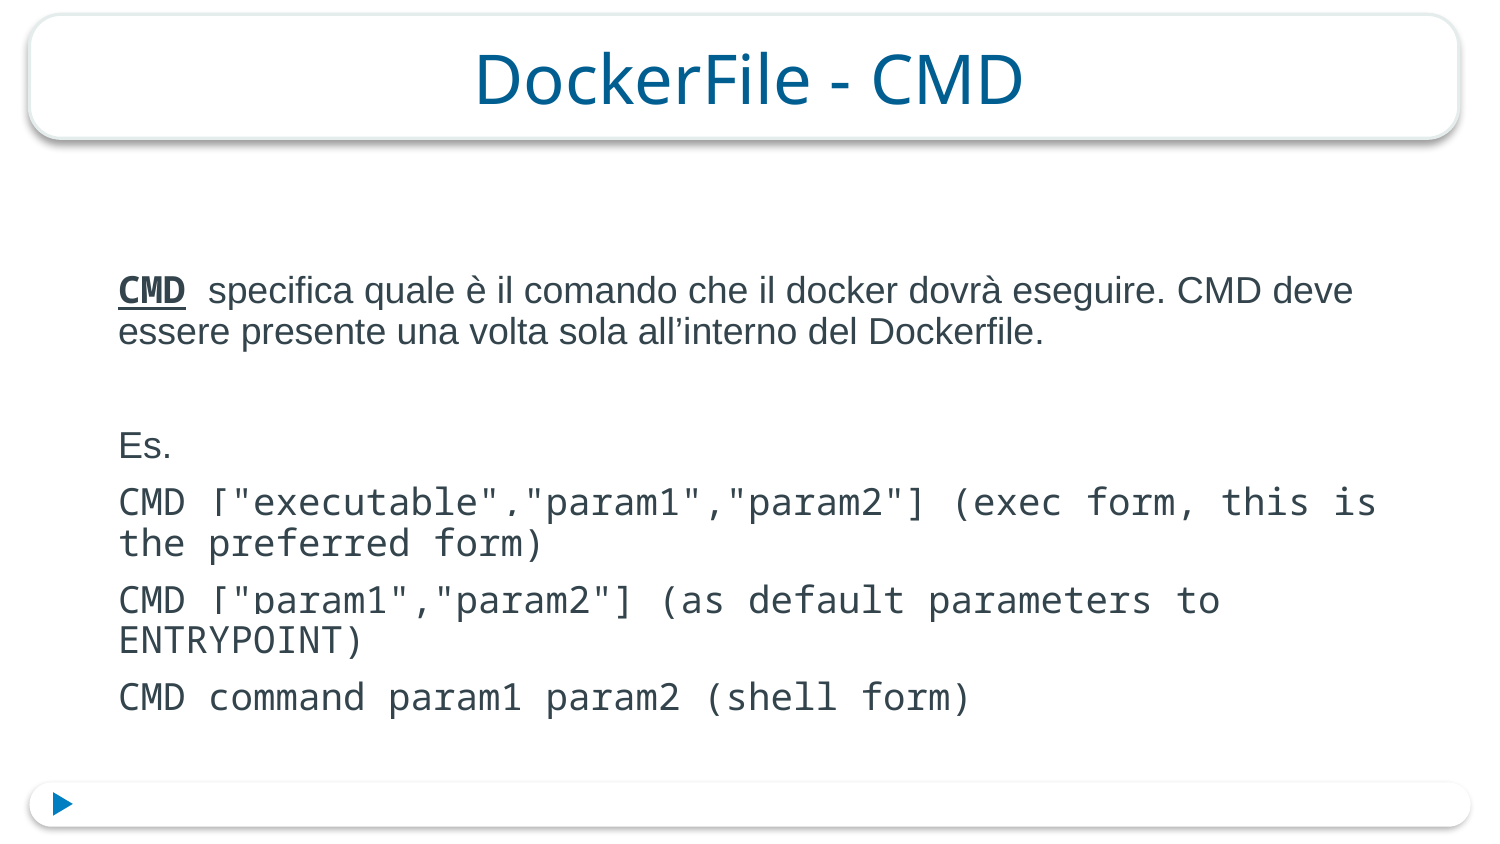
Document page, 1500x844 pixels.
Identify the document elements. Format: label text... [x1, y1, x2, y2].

list CMD specifica quale è il comando che il docker dovrà eseguire. CMD deve essere presente una volta sola all’interno del Dockerfile. Es. CMD ["executable","param1","param2"] (exec form, this is the preferred form) CMD ["param1","param2"] (as default parameters to ENTRYPOINT) CMD command param1 param2 (shell form) [103, 194, 1397, 760]
title DockerFile - CMD [0, 0, 1500, 165]
